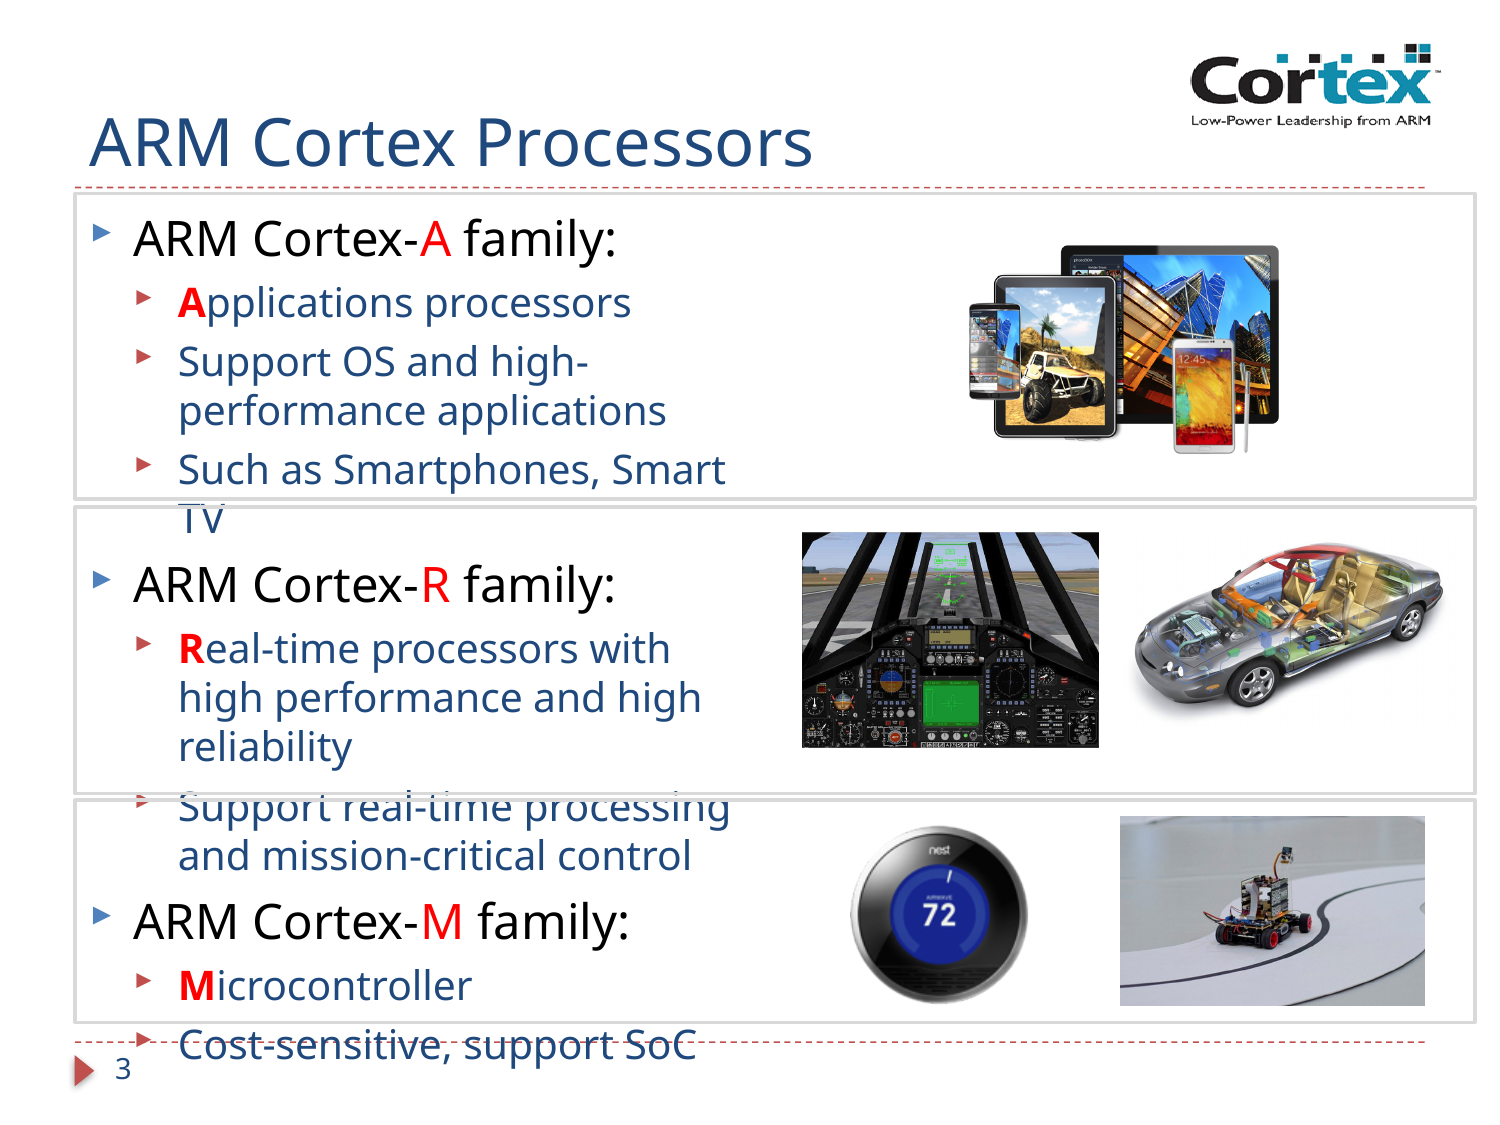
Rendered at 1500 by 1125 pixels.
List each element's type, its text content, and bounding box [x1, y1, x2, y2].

picture [1120, 816, 1426, 1006]
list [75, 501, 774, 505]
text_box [968, 241, 1282, 467]
picture [849, 822, 1030, 1007]
text_box [73, 192, 1477, 501]
title ARM Cortex Processors [75, 24, 1425, 188]
slide_number 3 [100, 1075, 426, 1103]
picture [801, 532, 1099, 748]
picture [1111, 535, 1462, 732]
text_box [73, 798, 1477, 1024]
picture [1176, 26, 1462, 134]
list ARM Cortex-A family: Applications processors Support OS and high-performance applications Such as Smartphones, Smart TV ARM Cortex-R family: Real-time processors with high performance and high reliability Support real-time processing and mission-critical control ARM Cortex-M family: Microcontroller Cost-sensitive, support SoC [75, 1024, 774, 1075]
text_box [73, 505, 1477, 795]
